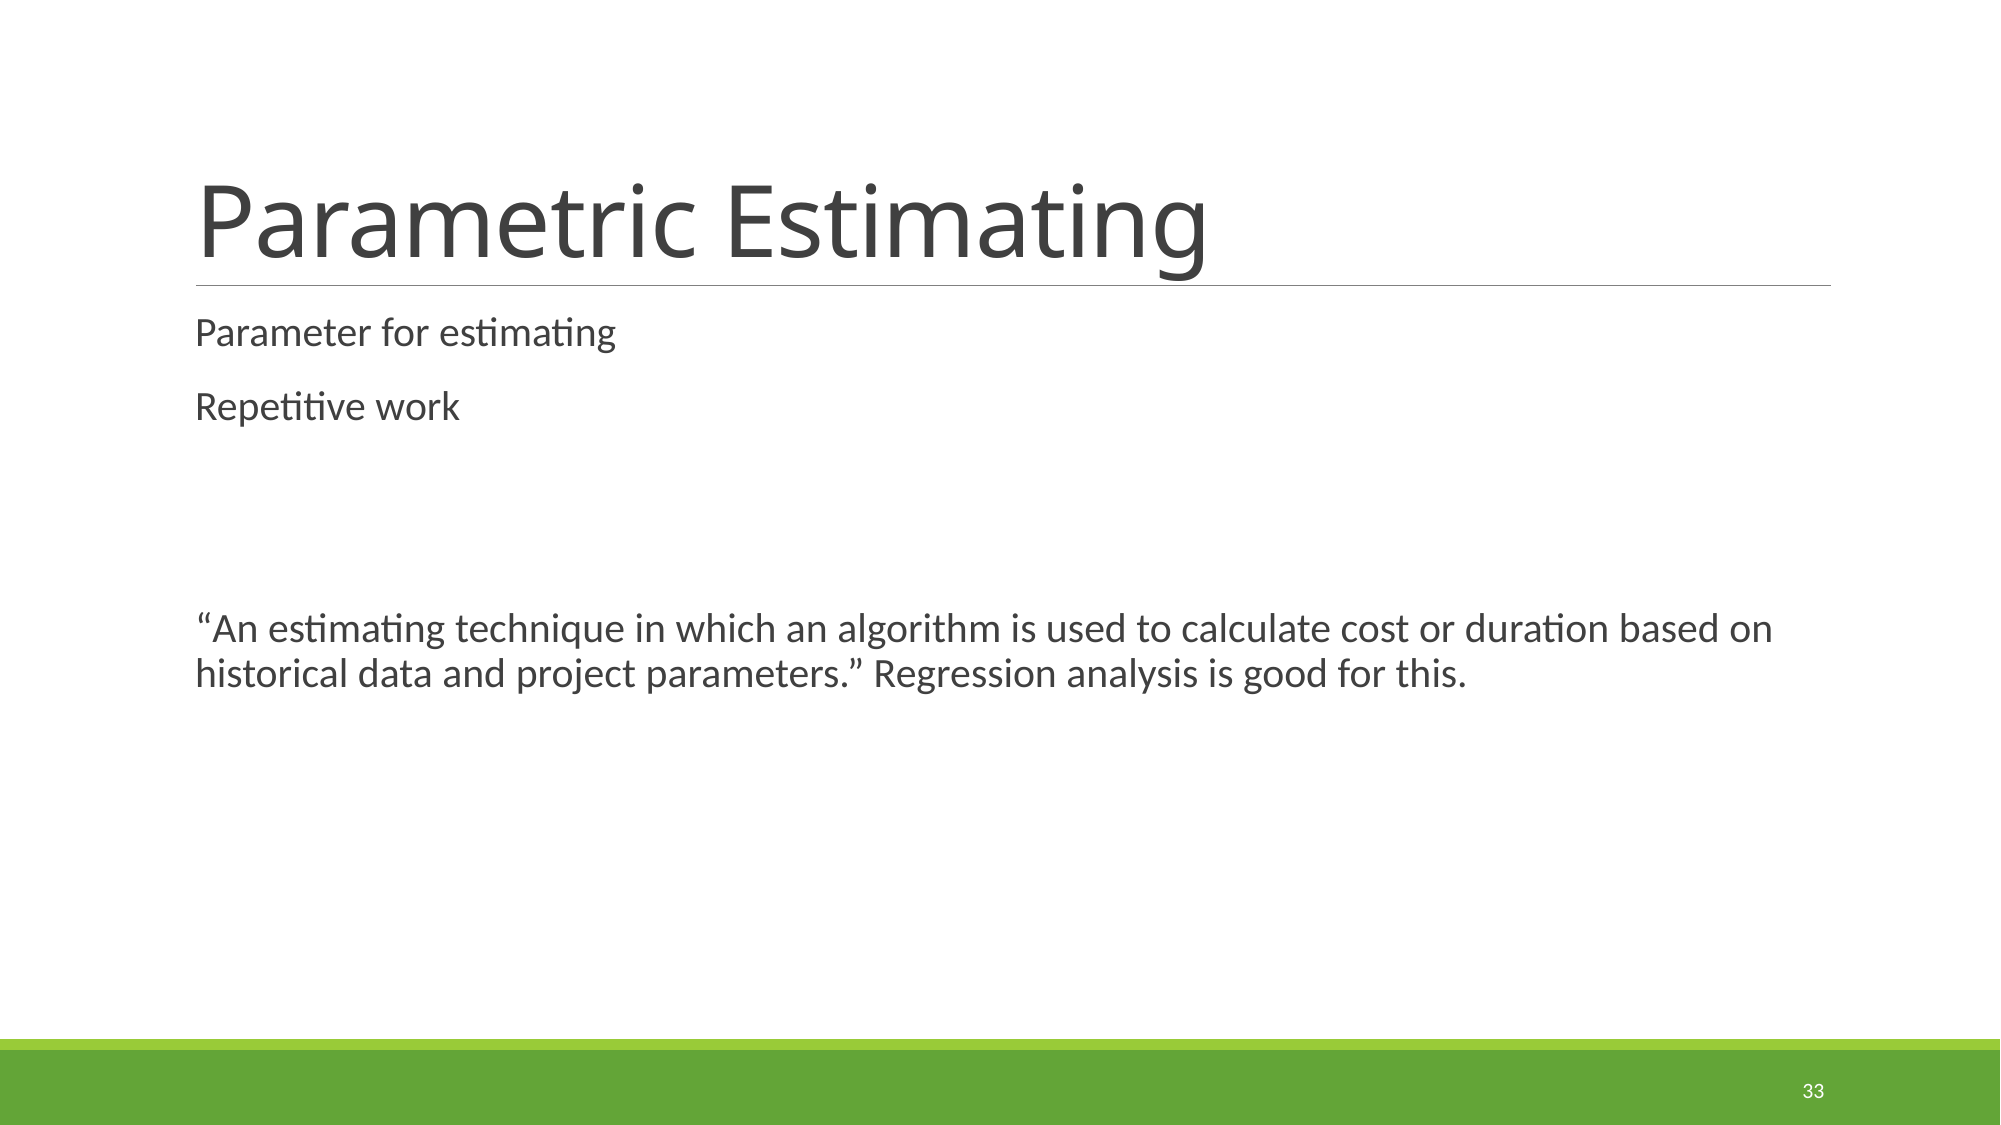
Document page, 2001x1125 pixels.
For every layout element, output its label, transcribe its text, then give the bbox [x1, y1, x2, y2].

title Parametric Estimating [180, 47, 1830, 285]
list Parameter for estimating Repetitive work “An estimating technique in which an algorithm is used to calculate cost or duration based on historical data and project parameters.” Regression analysis is good for this. [180, 302, 1830, 963]
slide_number 33 [1624, 1059, 1840, 1120]
